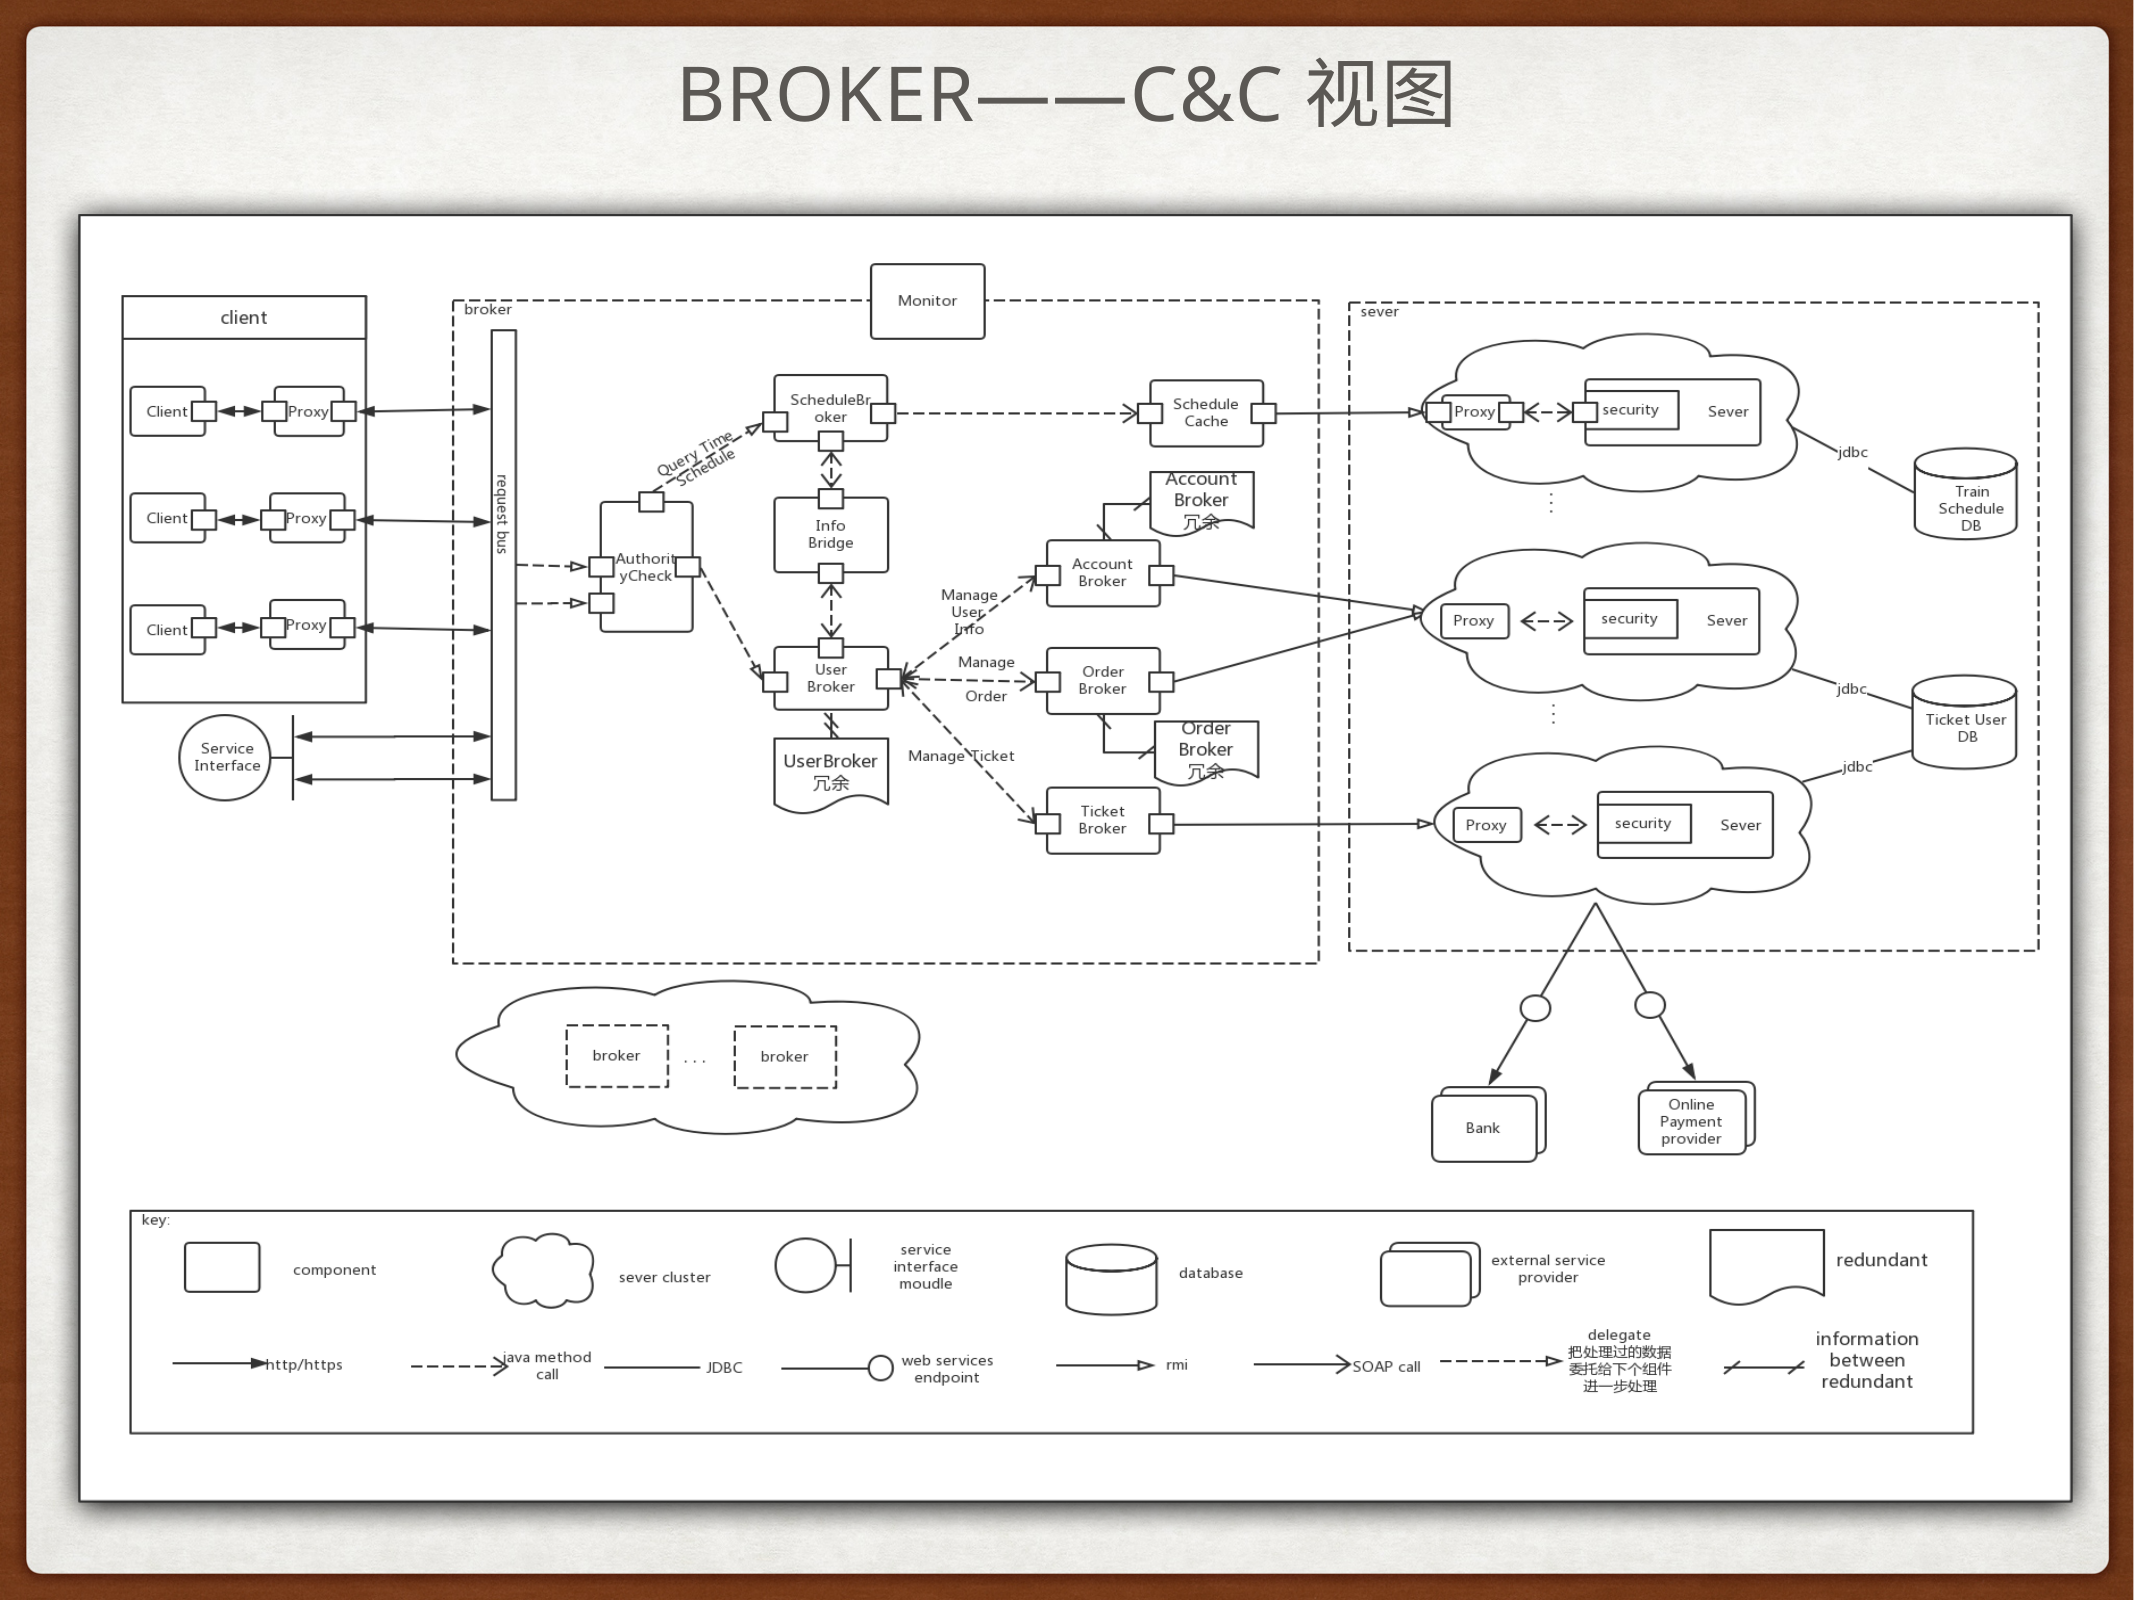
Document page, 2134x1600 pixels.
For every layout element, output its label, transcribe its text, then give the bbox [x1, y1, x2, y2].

picture [0, 0, 2134, 1600]
title Broker——C&C视图 [109, 36, 2024, 141]
